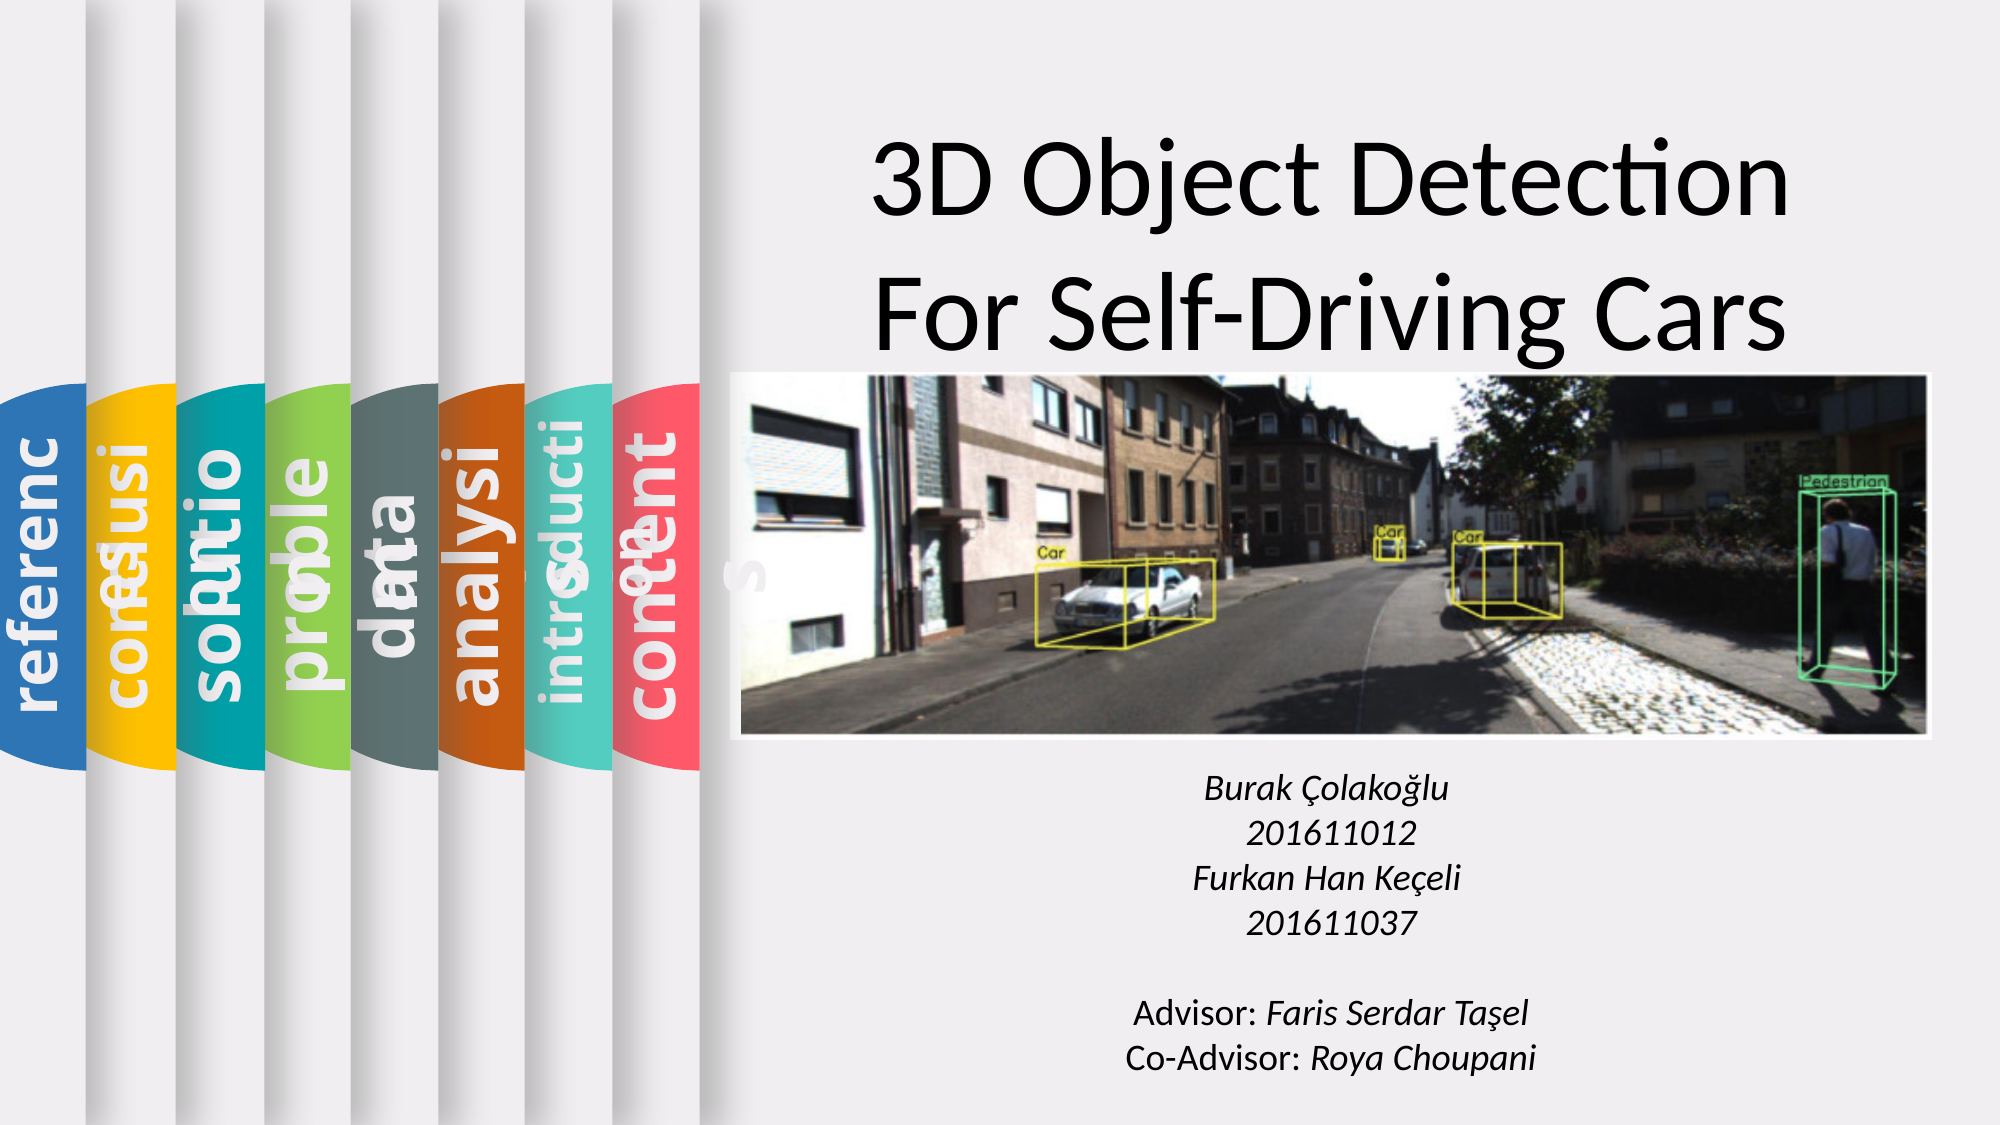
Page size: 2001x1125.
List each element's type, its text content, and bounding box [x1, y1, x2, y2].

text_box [177, 0, 266, 1125]
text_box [613, 0, 700, 1125]
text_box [439, 0, 525, 1125]
picture [730, 372, 1932, 740]
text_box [351, 0, 439, 1125]
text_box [87, 0, 177, 1125]
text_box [266, 0, 351, 1125]
text_box Burak Çolakoğlu 201611012 Furkan Han Keçeli 201611037 Advisor: Faris Serdar Taşel Co-Advisor: Roya Choupani [1110, 755, 1552, 1086]
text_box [0, 0, 87, 1125]
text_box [525, 0, 613, 1125]
text_box 3D Object Detection For Self-Driving Cars [777, 95, 1885, 372]
